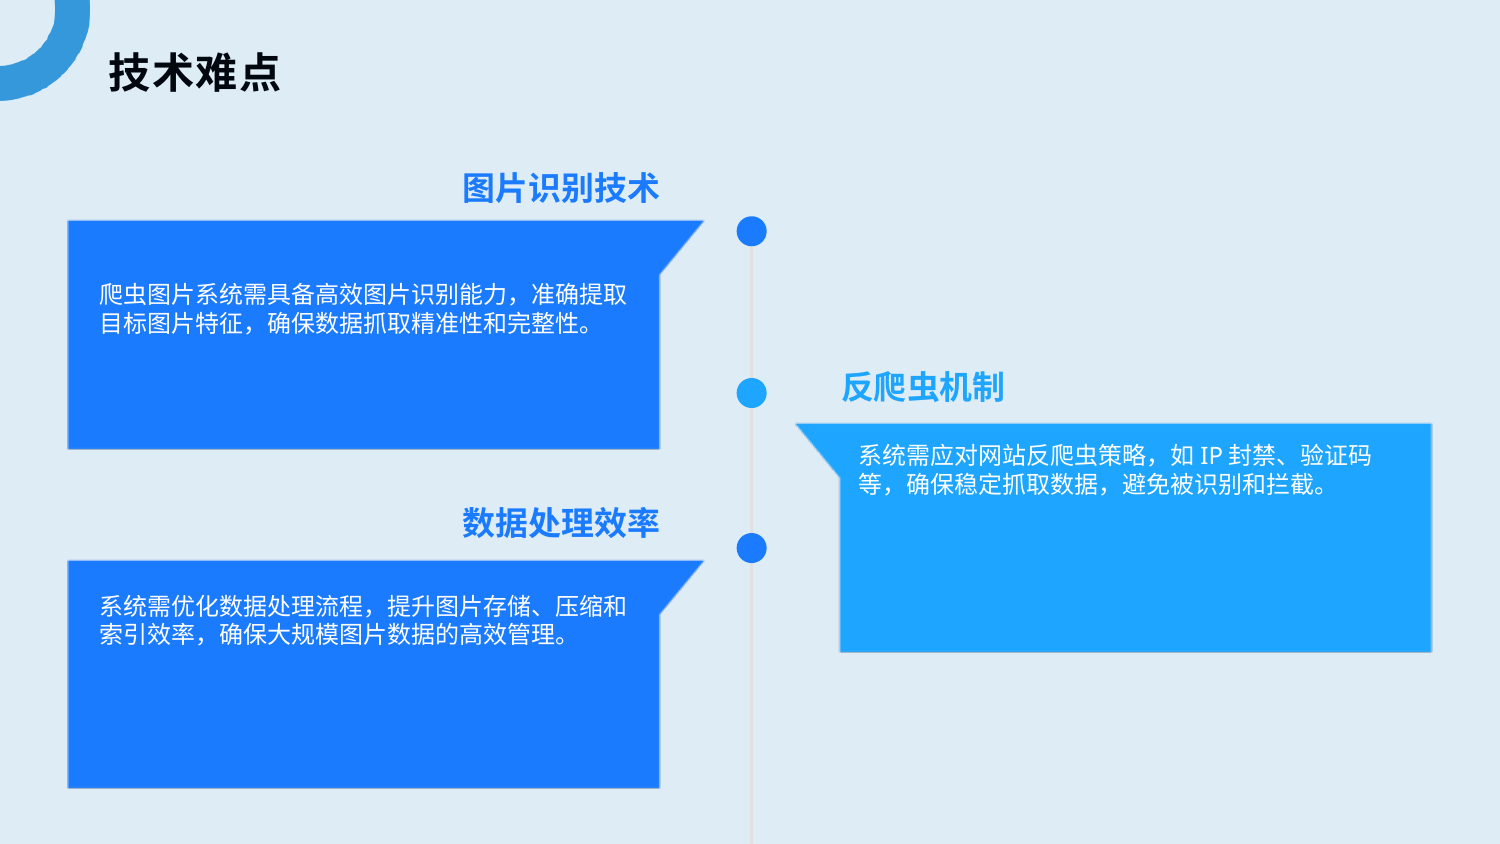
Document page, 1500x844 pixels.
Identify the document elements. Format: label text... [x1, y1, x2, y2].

text_box 数据处理效率 [63, 482, 677, 558]
text_box 图片识别技术 [63, 146, 677, 218]
text_box 反爬虫机制 [825, 346, 1437, 421]
text_box [736, 378, 767, 409]
text_box 技术难点 [93, 25, 1317, 113]
text_box [736, 533, 767, 564]
text_box [736, 216, 767, 247]
picture [0, 0, 1500, 844]
